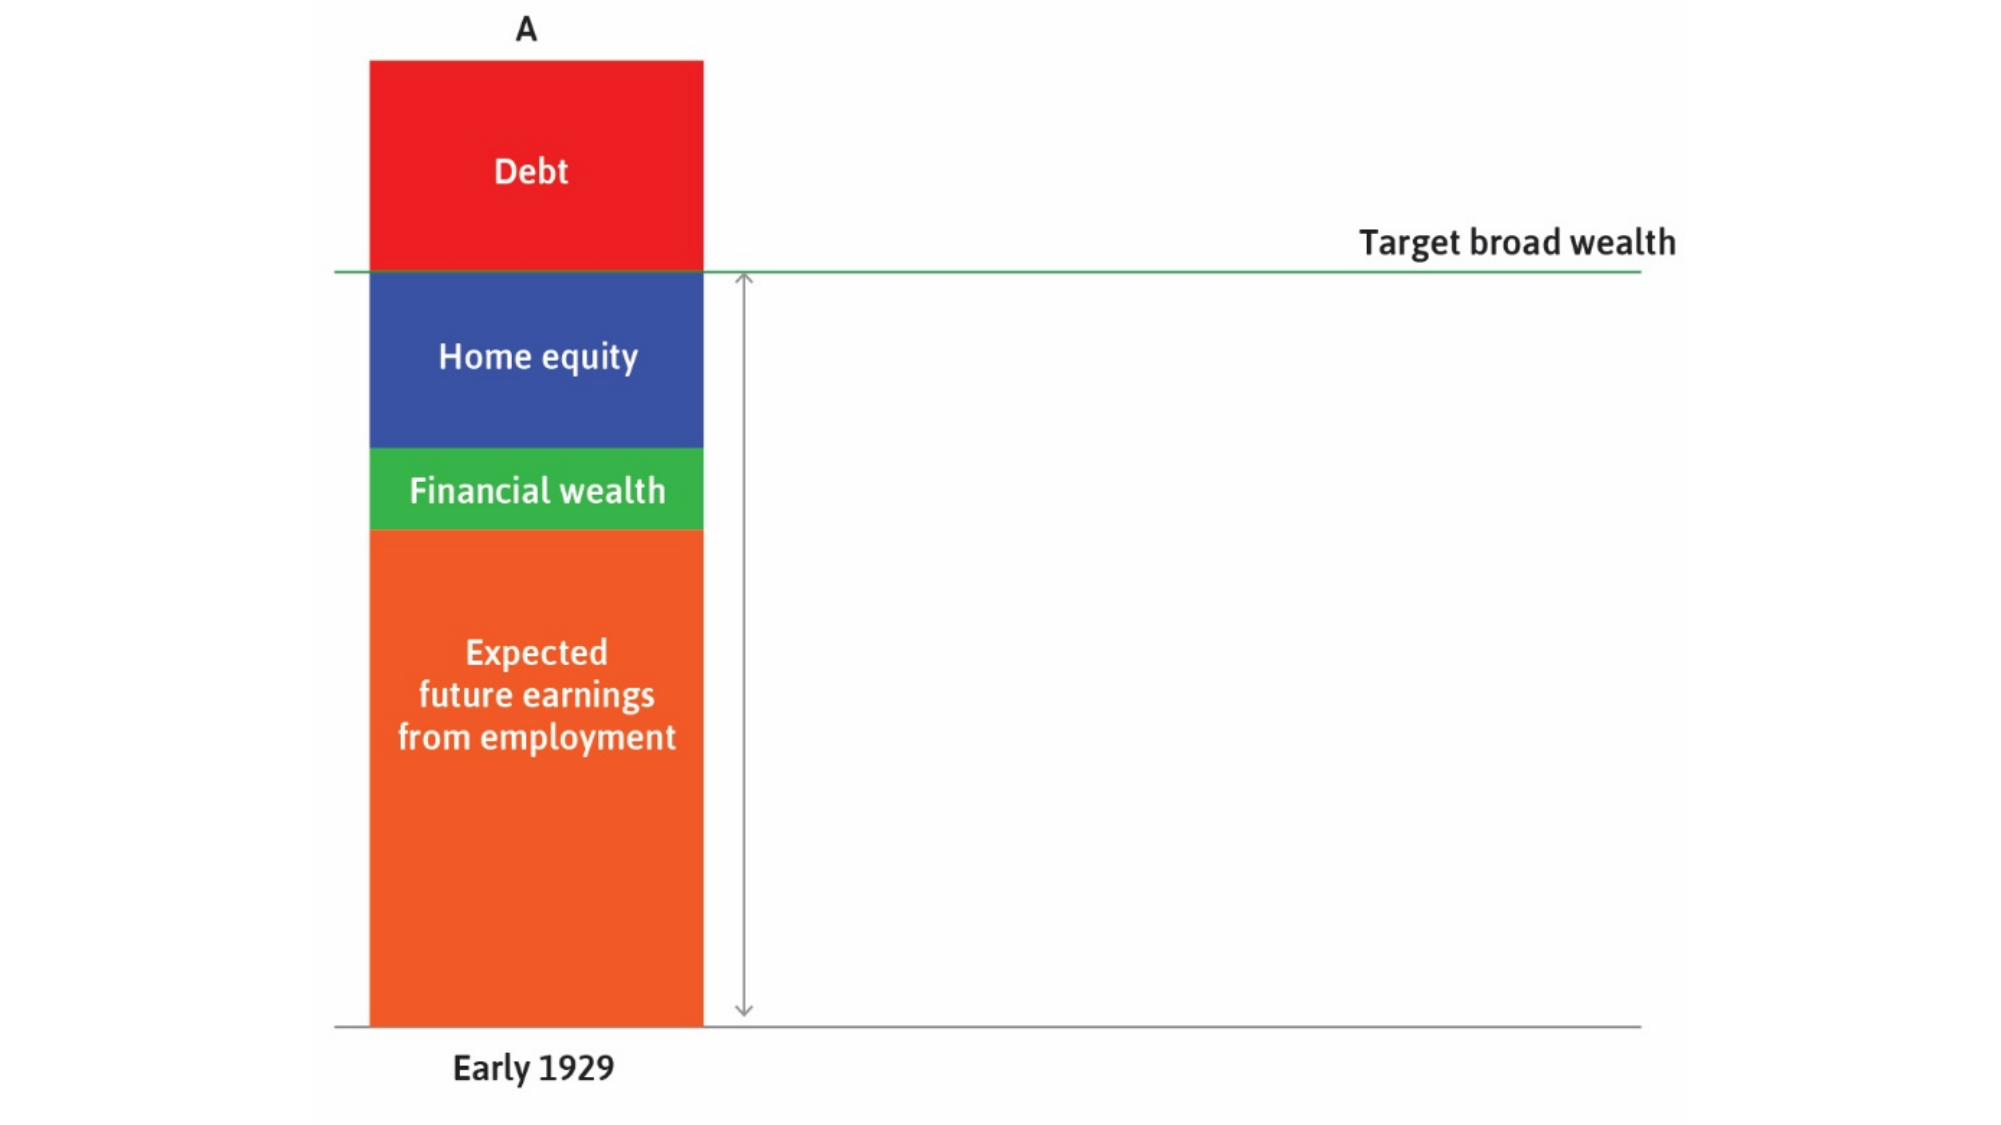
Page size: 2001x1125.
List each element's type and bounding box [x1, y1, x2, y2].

picture [312, 0, 1687, 1125]
